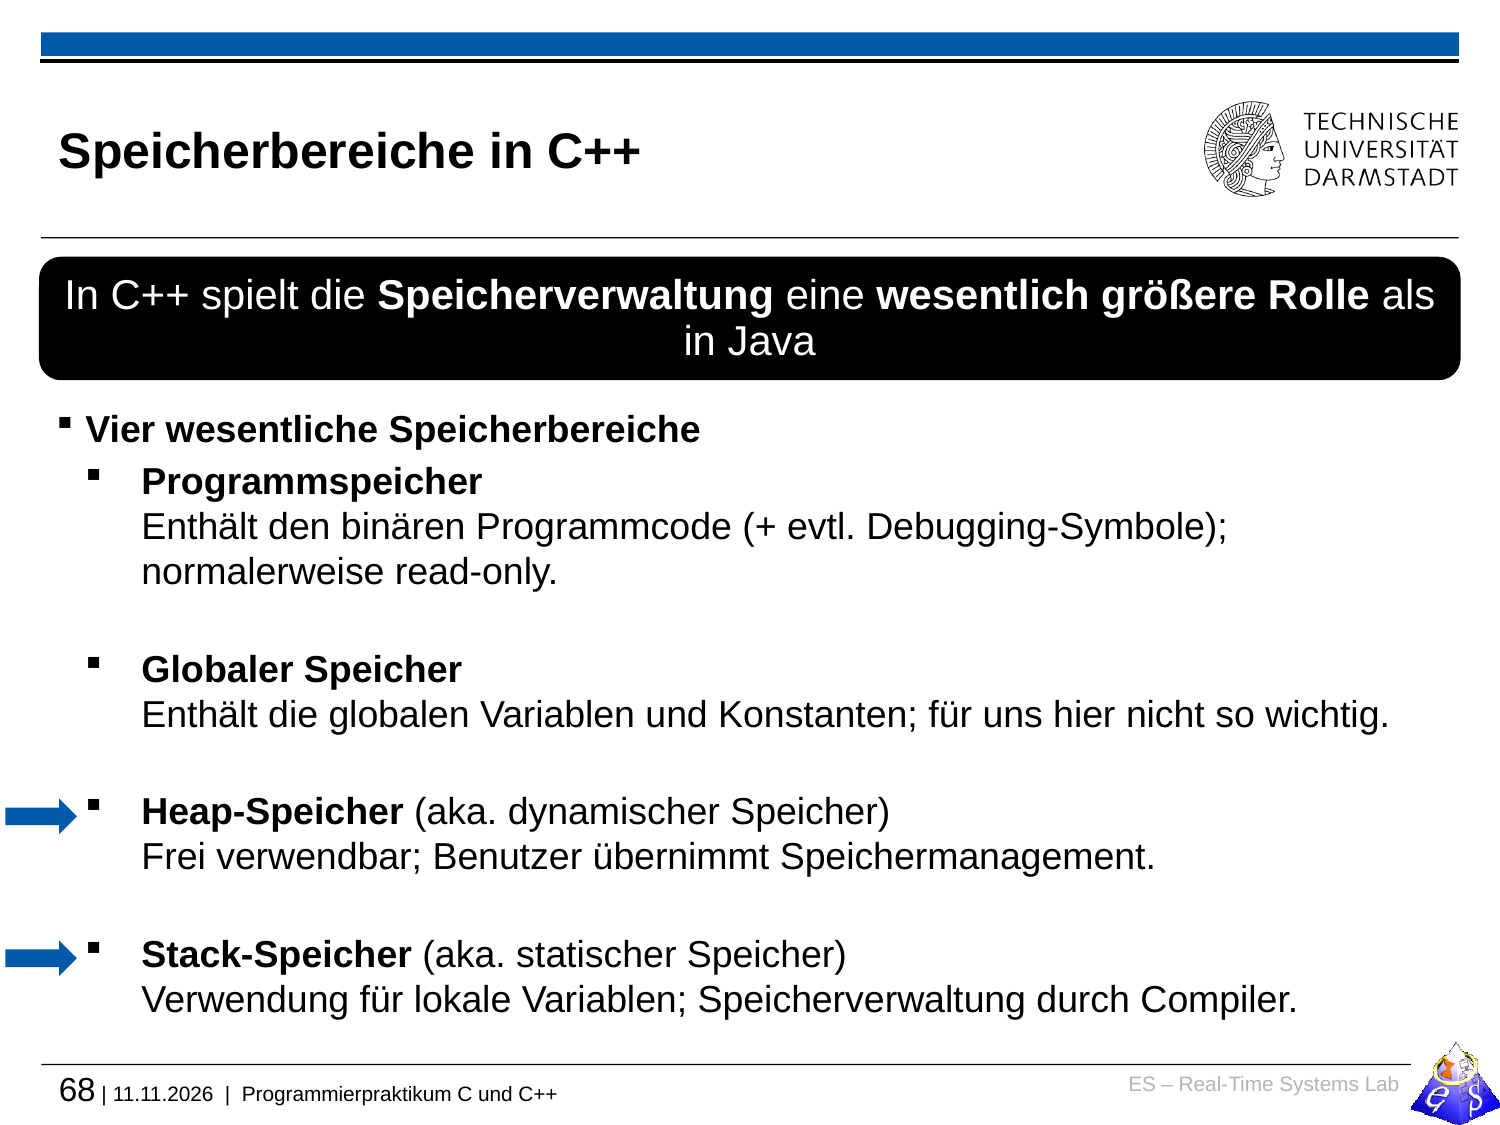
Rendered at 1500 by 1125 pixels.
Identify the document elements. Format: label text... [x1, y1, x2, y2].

picture [1187, 84, 1483, 214]
list Vier wesentliche Speicherbereiche Programmspeicher Enthält den binären Programmcode (+ evtl. Debugging-Symbole); normalerweise read-only. Globaler Speicher Enthält die globalen Variablen und Konstanten; für uns hier nicht so wichtig. Heap-Speicher (aka. dynamischer Speicher) Frei verwendbar; Benutzer übernimmt Speichermanagement. Stack-Speicher (aka. statischer Speicher) Verwendung für lokale Variablen; Speicherverwaltung durch Compiler. [41, 397, 1459, 1059]
text_box [5, 798, 77, 835]
title Speicherbereiche in C++ [58, 80, 1187, 218]
picture [1411, 1041, 1500, 1125]
text_box [5, 940, 77, 976]
text_box In C++ spielt die Speicherverwaltung eine wesentlich größere Rolle als in Java [38, 256, 1461, 381]
